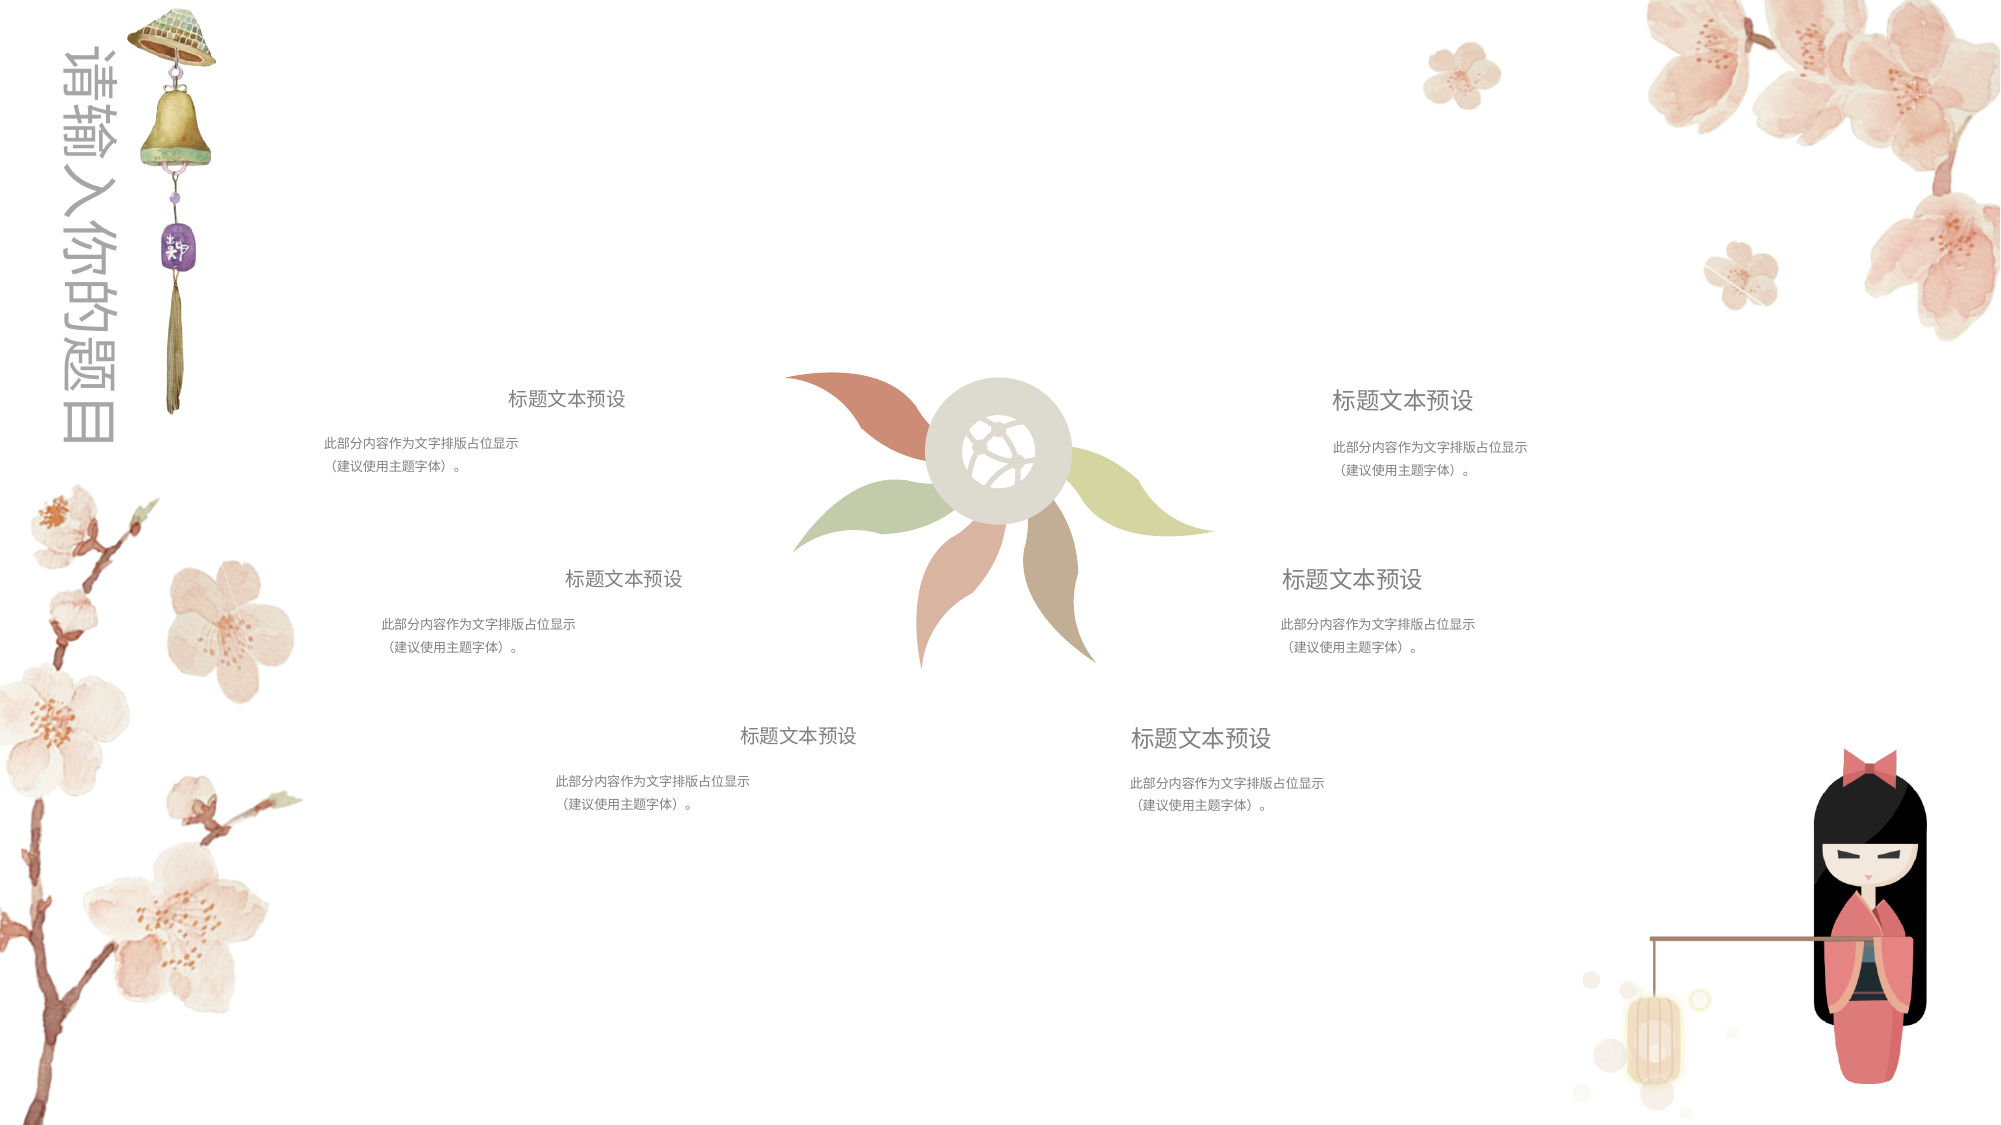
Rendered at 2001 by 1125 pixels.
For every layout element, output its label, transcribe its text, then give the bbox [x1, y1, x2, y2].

text_box 标题文本预设 [504, 379, 663, 416]
text_box 此部分内容作为文字排版占位显示 （建议使用主题字体）。 [1328, 429, 1670, 484]
text_box 标题文本预设 [736, 716, 894, 754]
text_box 标题文本预设 [561, 559, 720, 597]
text_box 标题文本预设 [1126, 715, 1285, 759]
text_box 标题文本预设 [1277, 556, 1436, 600]
text_box 此部分内容作为文字排版占位显示 （建议使用主题字体）。 [1276, 606, 1621, 661]
text_box 此部分内容作为文字排版占位显示 （建议使用主题字体）。 [551, 763, 896, 818]
text_box 此部分内容作为文字排版占位显示 （建议使用主题字体）。 [319, 425, 664, 480]
picture [1567, 748, 1927, 1125]
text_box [782, 371, 1218, 673]
text_box 标题文本预设 [1328, 377, 1487, 421]
text_box 此部分内容作为文字排版占位显示 （建议使用主题字体）。 [377, 606, 721, 661]
text_box 此部分内容作为文字排版占位显示 （建议使用主题字体）。 [1125, 765, 1470, 819]
